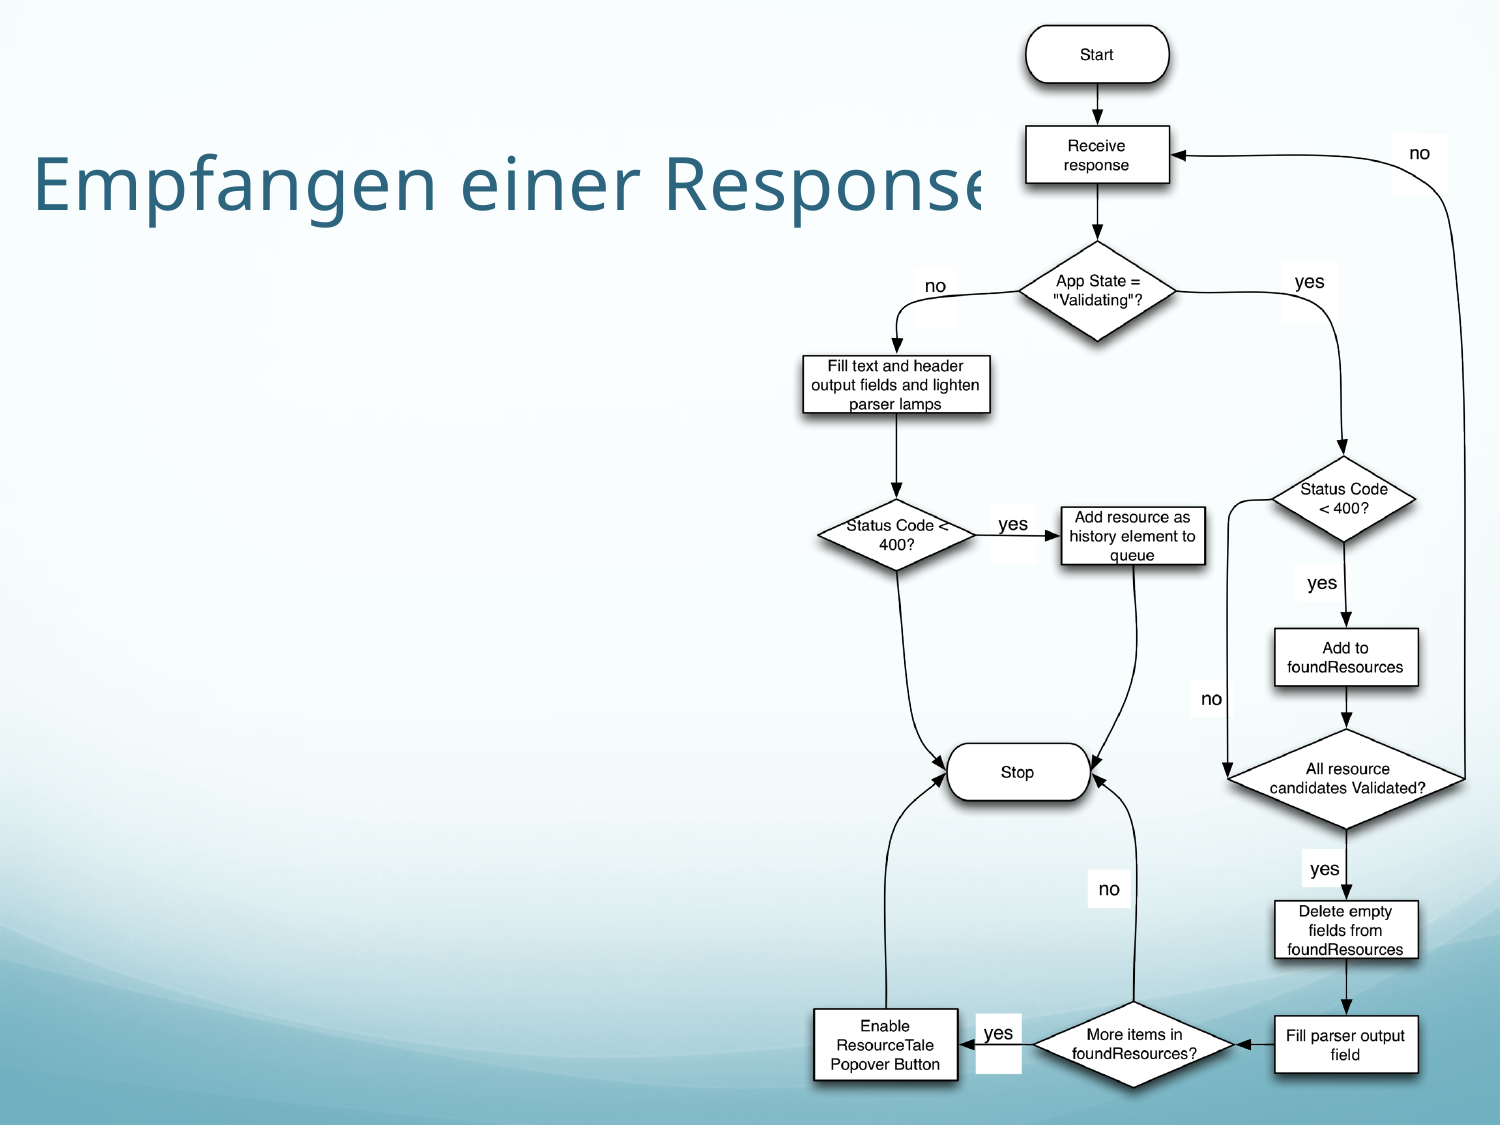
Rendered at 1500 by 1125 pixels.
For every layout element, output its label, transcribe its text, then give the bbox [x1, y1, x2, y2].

picture [770, 0, 1497, 1125]
title Empfangen einer Response [0, 45, 763, 233]
